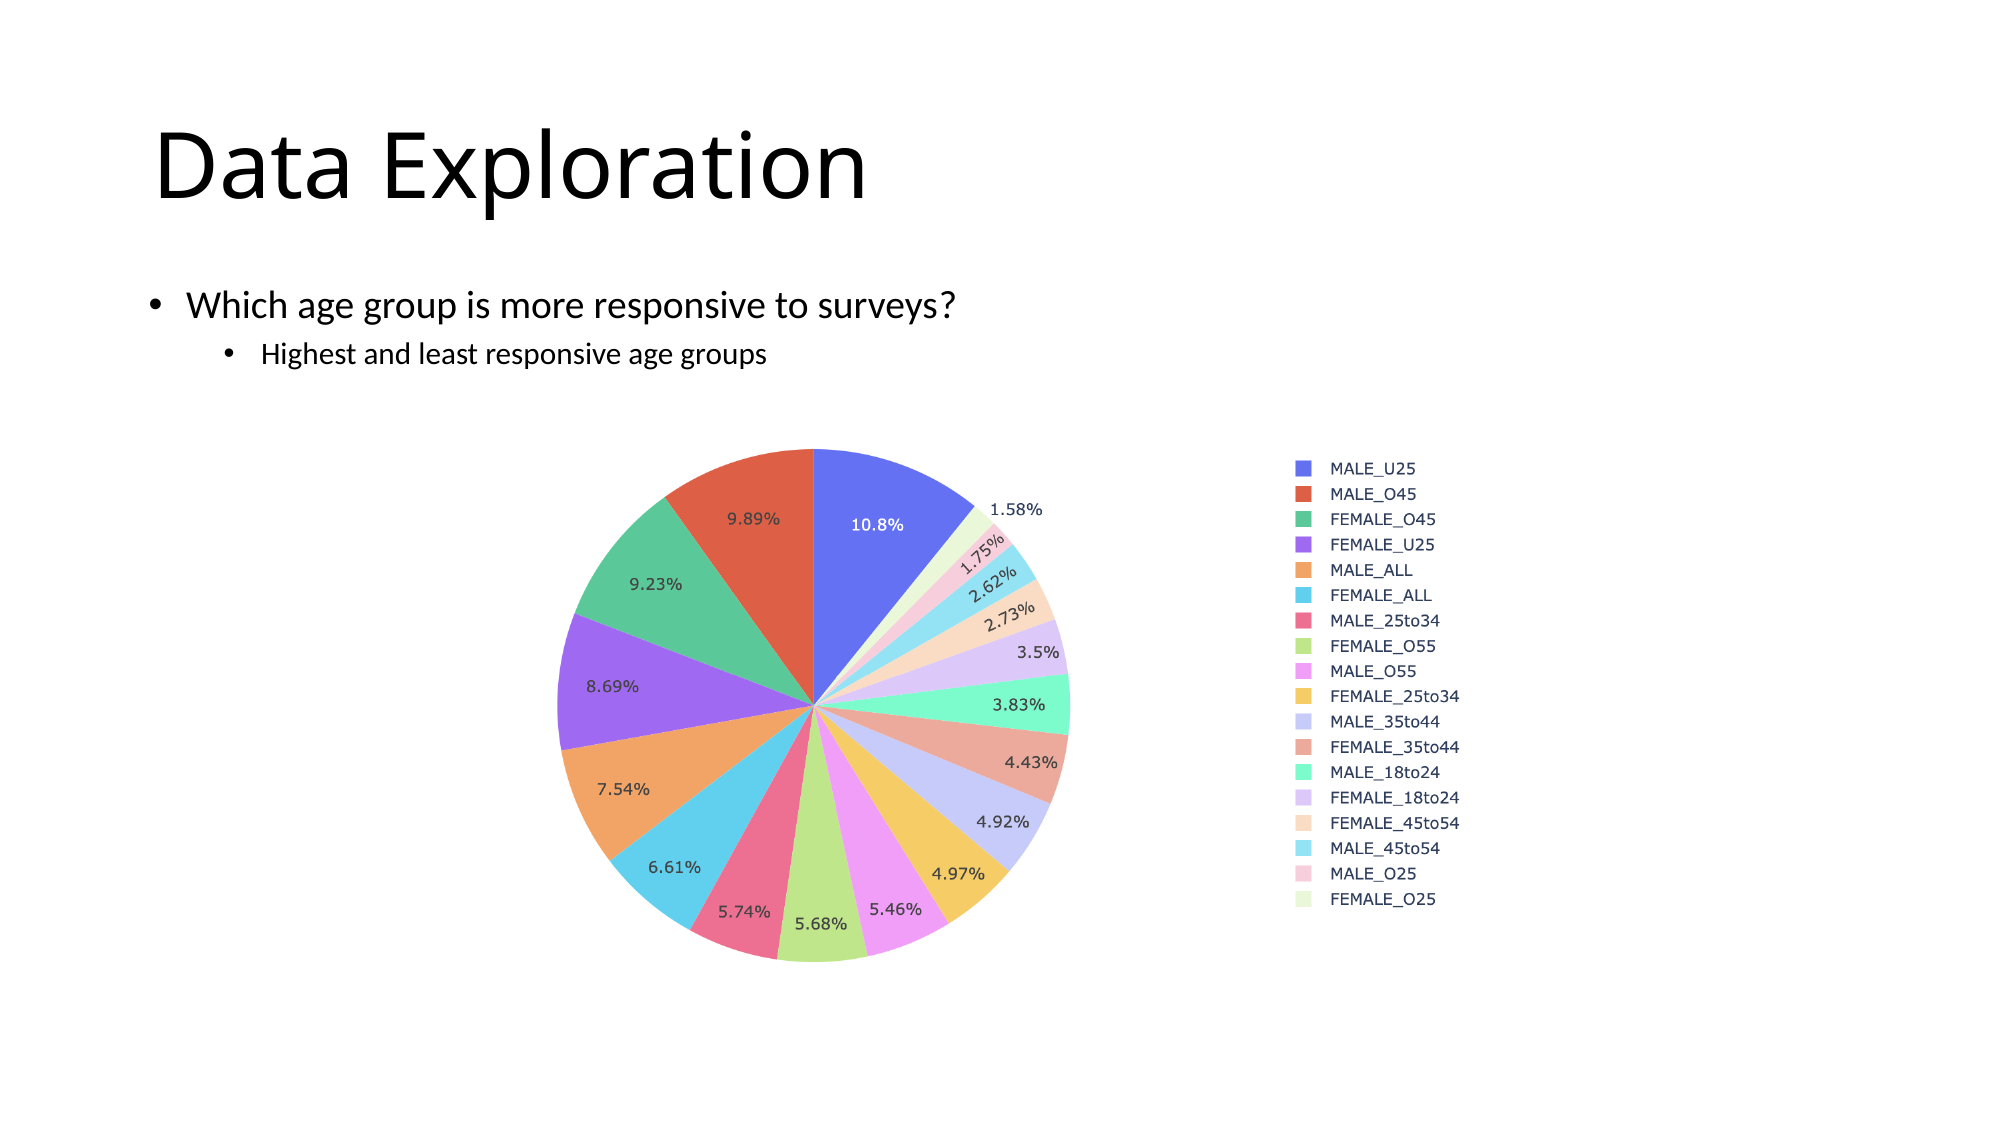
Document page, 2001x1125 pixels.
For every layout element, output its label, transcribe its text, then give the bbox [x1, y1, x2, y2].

picture [516, 379, 1475, 973]
title Data Exploration [137, 59, 1863, 278]
text_box Which age group is more responsive to surveys? Highest and least responsive age groups [58, 277, 1784, 992]
